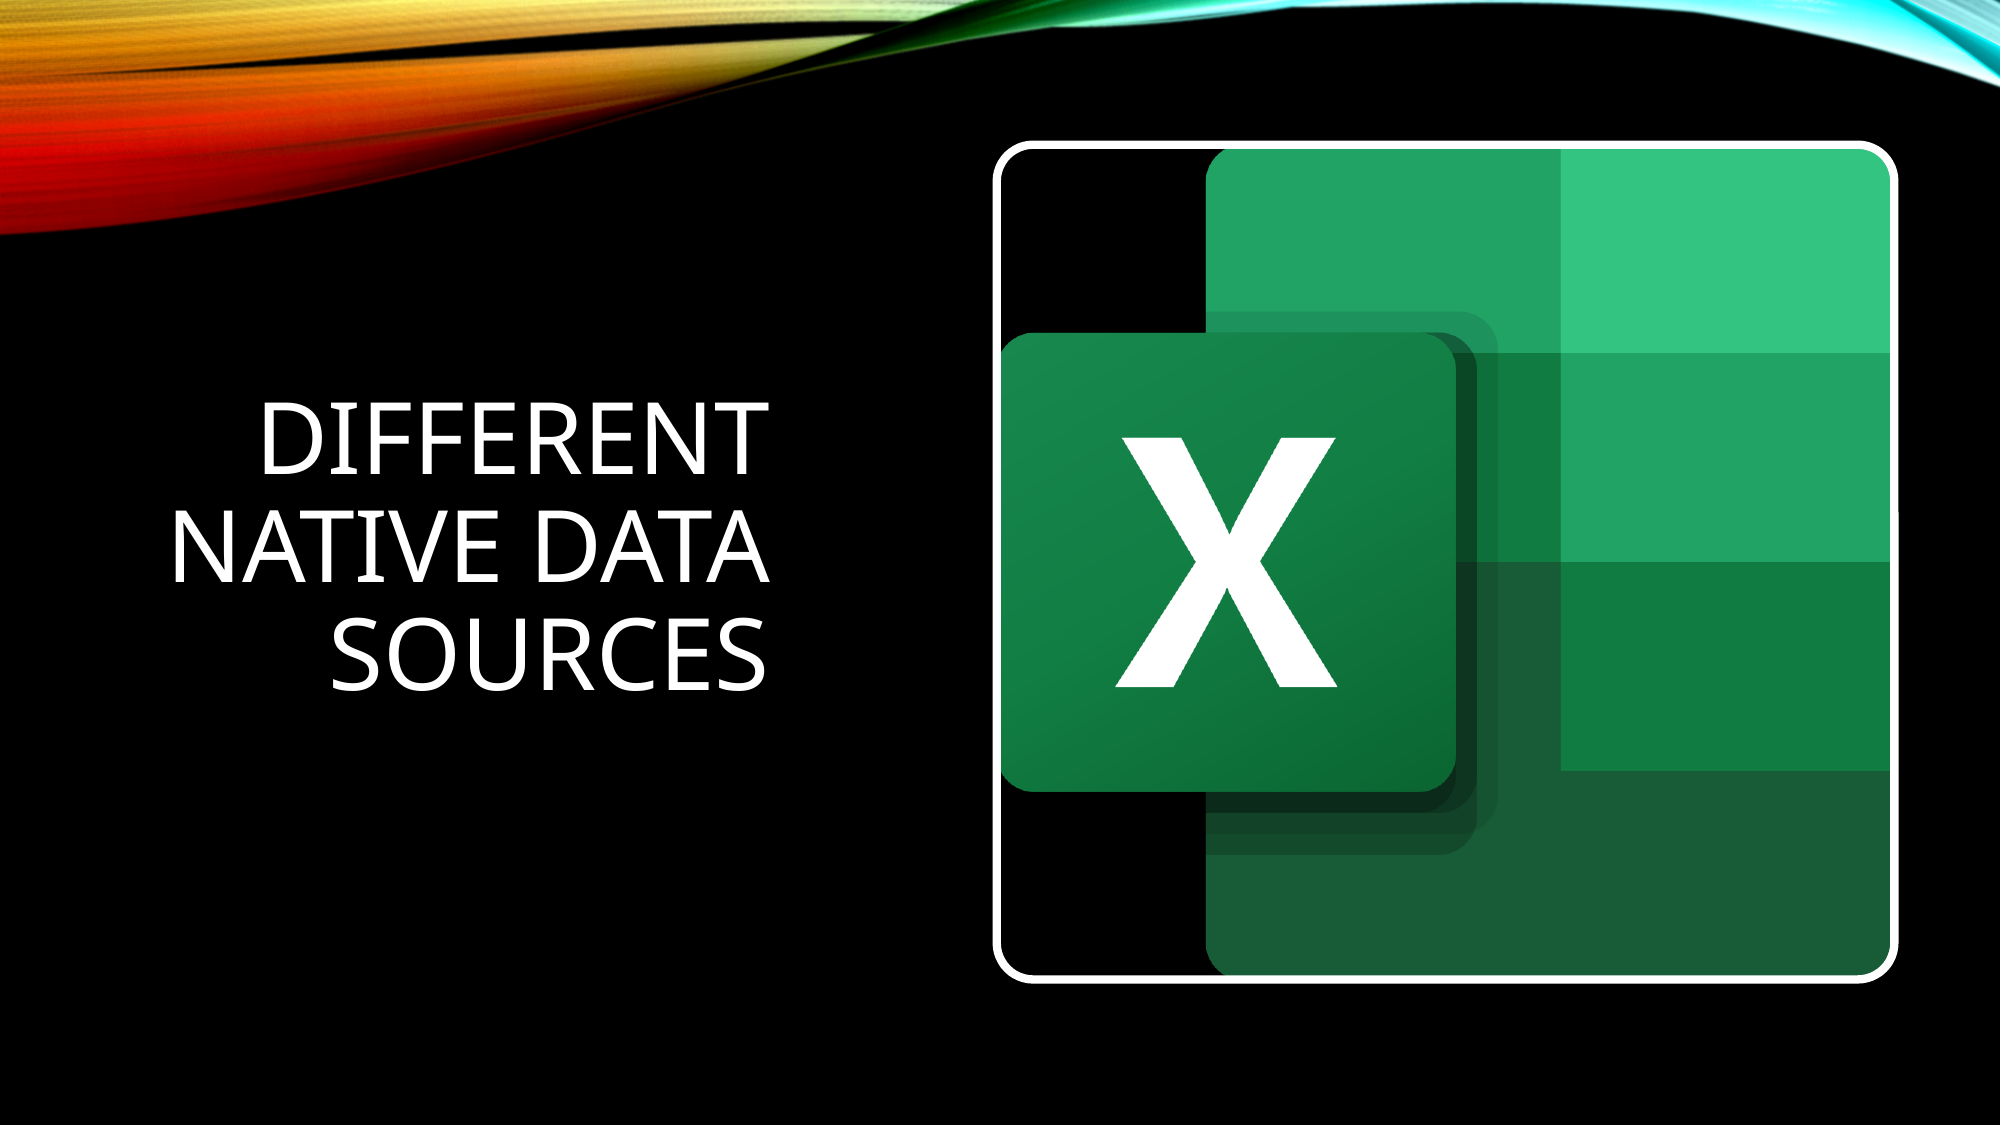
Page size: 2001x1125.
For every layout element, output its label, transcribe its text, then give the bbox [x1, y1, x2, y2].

title Different Native Data sources [0, 104, 786, 720]
picture [0, 0, 2000, 980]
